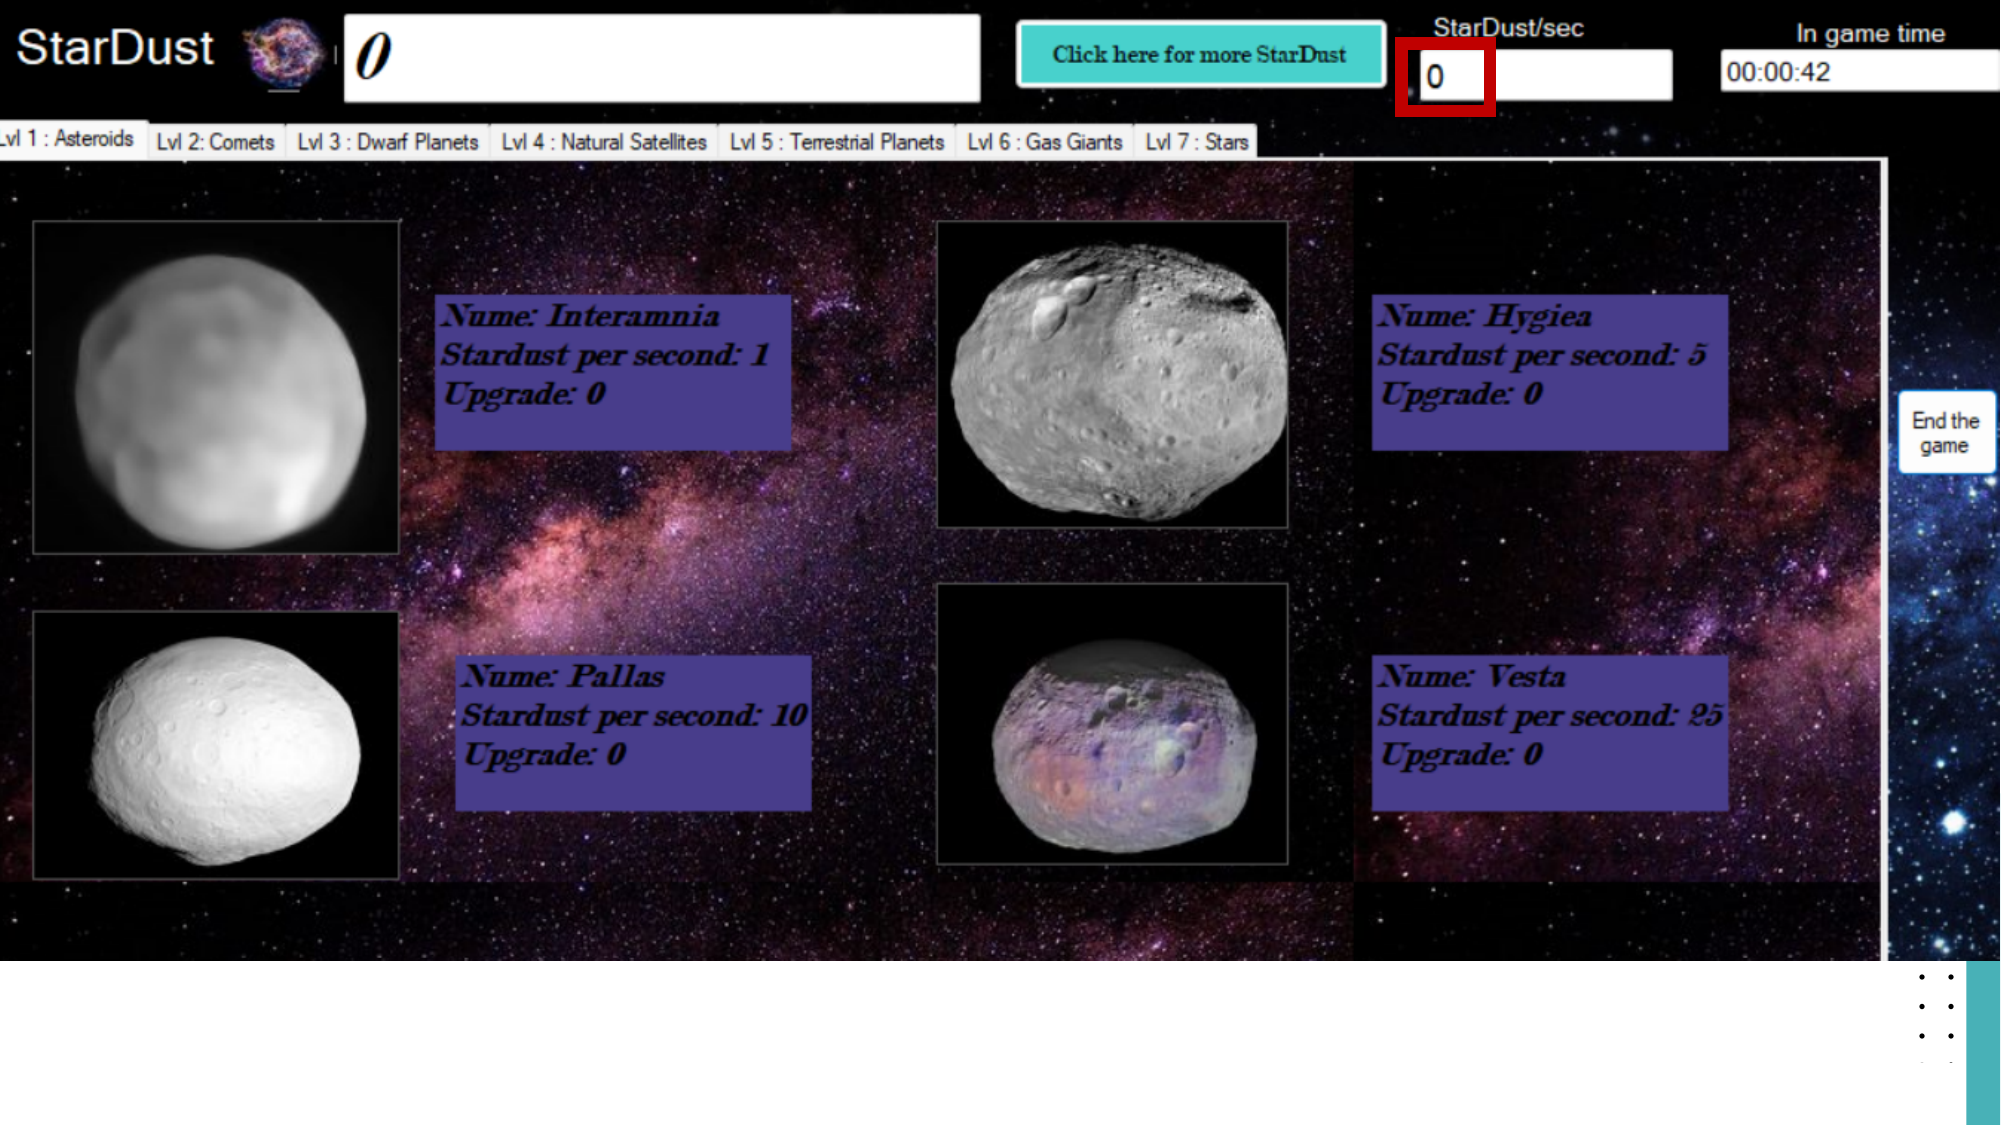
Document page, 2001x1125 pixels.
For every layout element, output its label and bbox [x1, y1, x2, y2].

list [0, 0, 2000, 961]
picture [1907, 961, 1966, 1064]
